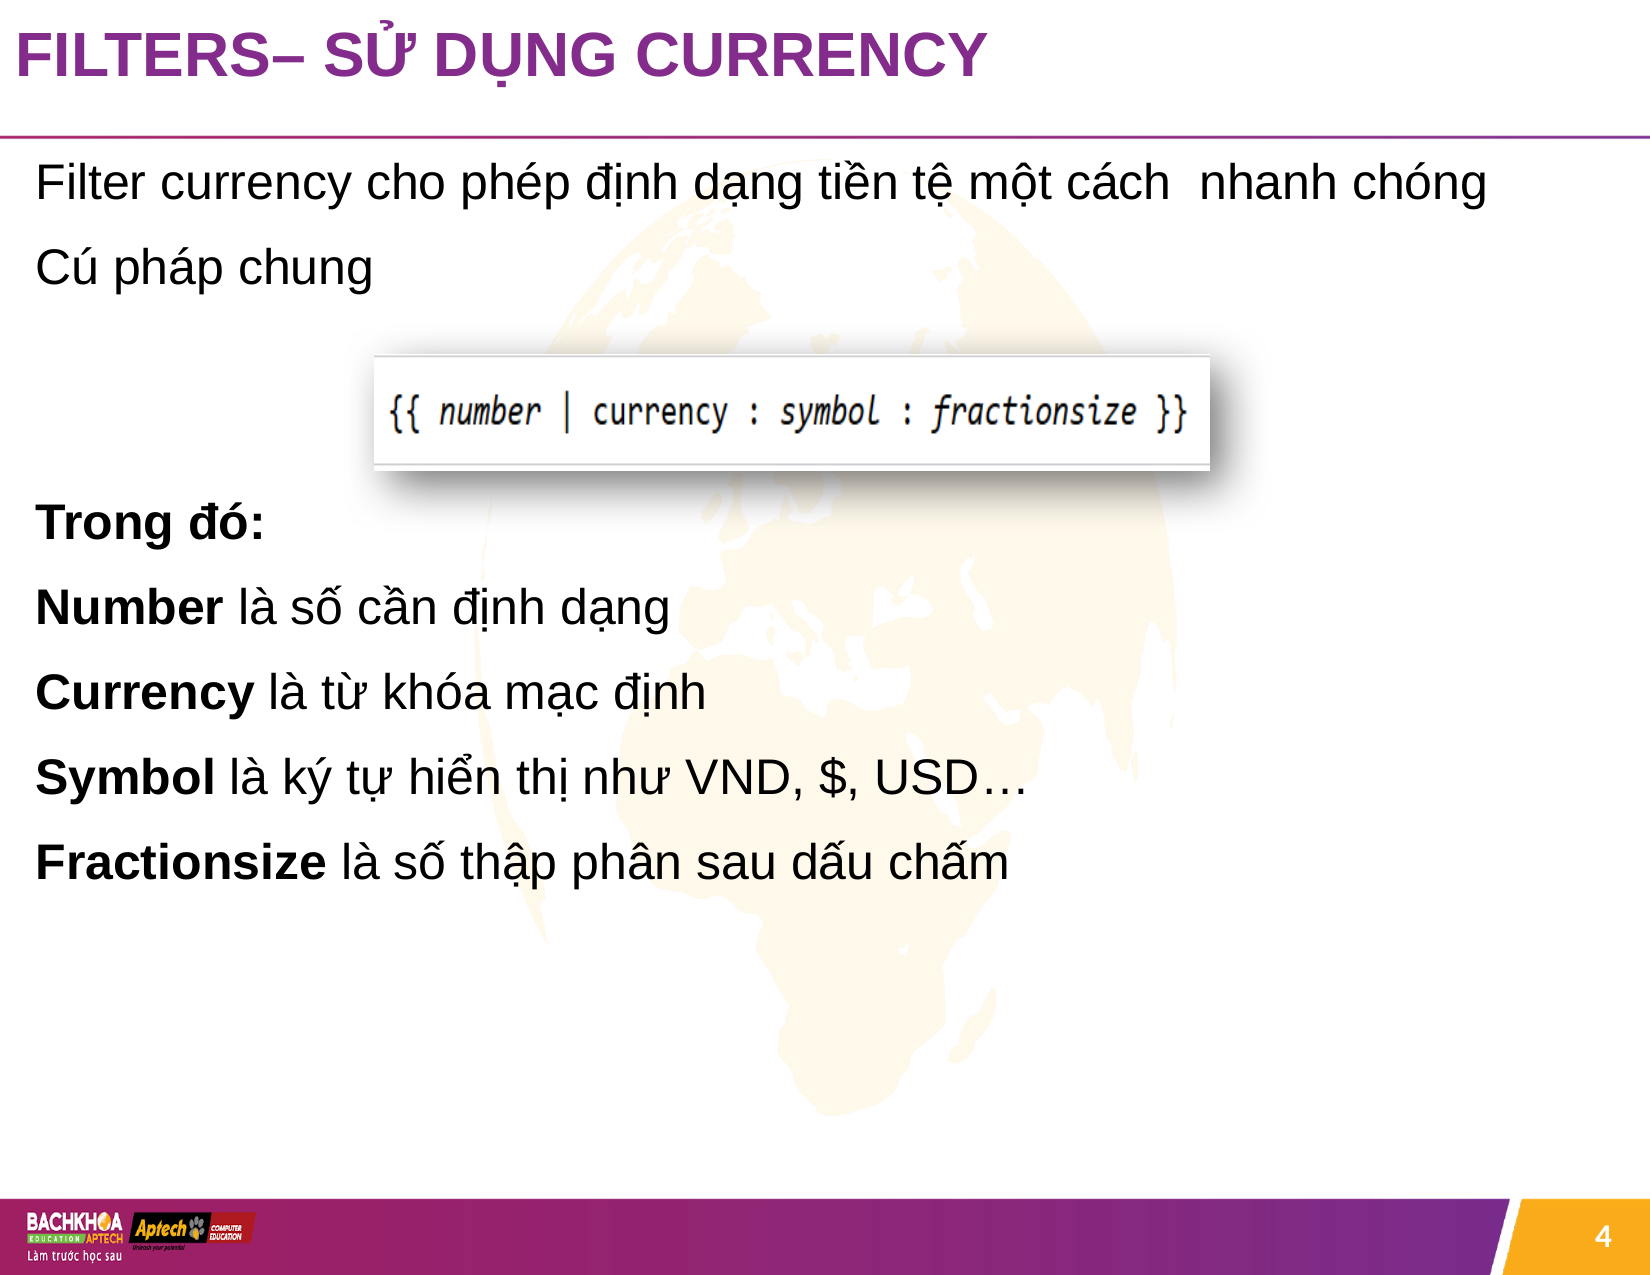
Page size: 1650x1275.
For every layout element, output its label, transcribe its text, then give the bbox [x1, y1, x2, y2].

picture [0, 0, 1650, 1275]
slide_number 4 [1567, 1200, 1640, 1269]
text_box Filter currency cho phép định dạng tiền tệ một cách nhanh chóng Cú pháp chung Trong đó: Number là số cần định dạng Currency là từ khóa mạc định Symbol là ký tự hiển thị như VND, $, USD… Fractionsize là số thập phân sau dấu chấm [20, 141, 1563, 1124]
text_box FILTERS– SỬ DỤNG CURRENCY [0, 6, 1320, 110]
